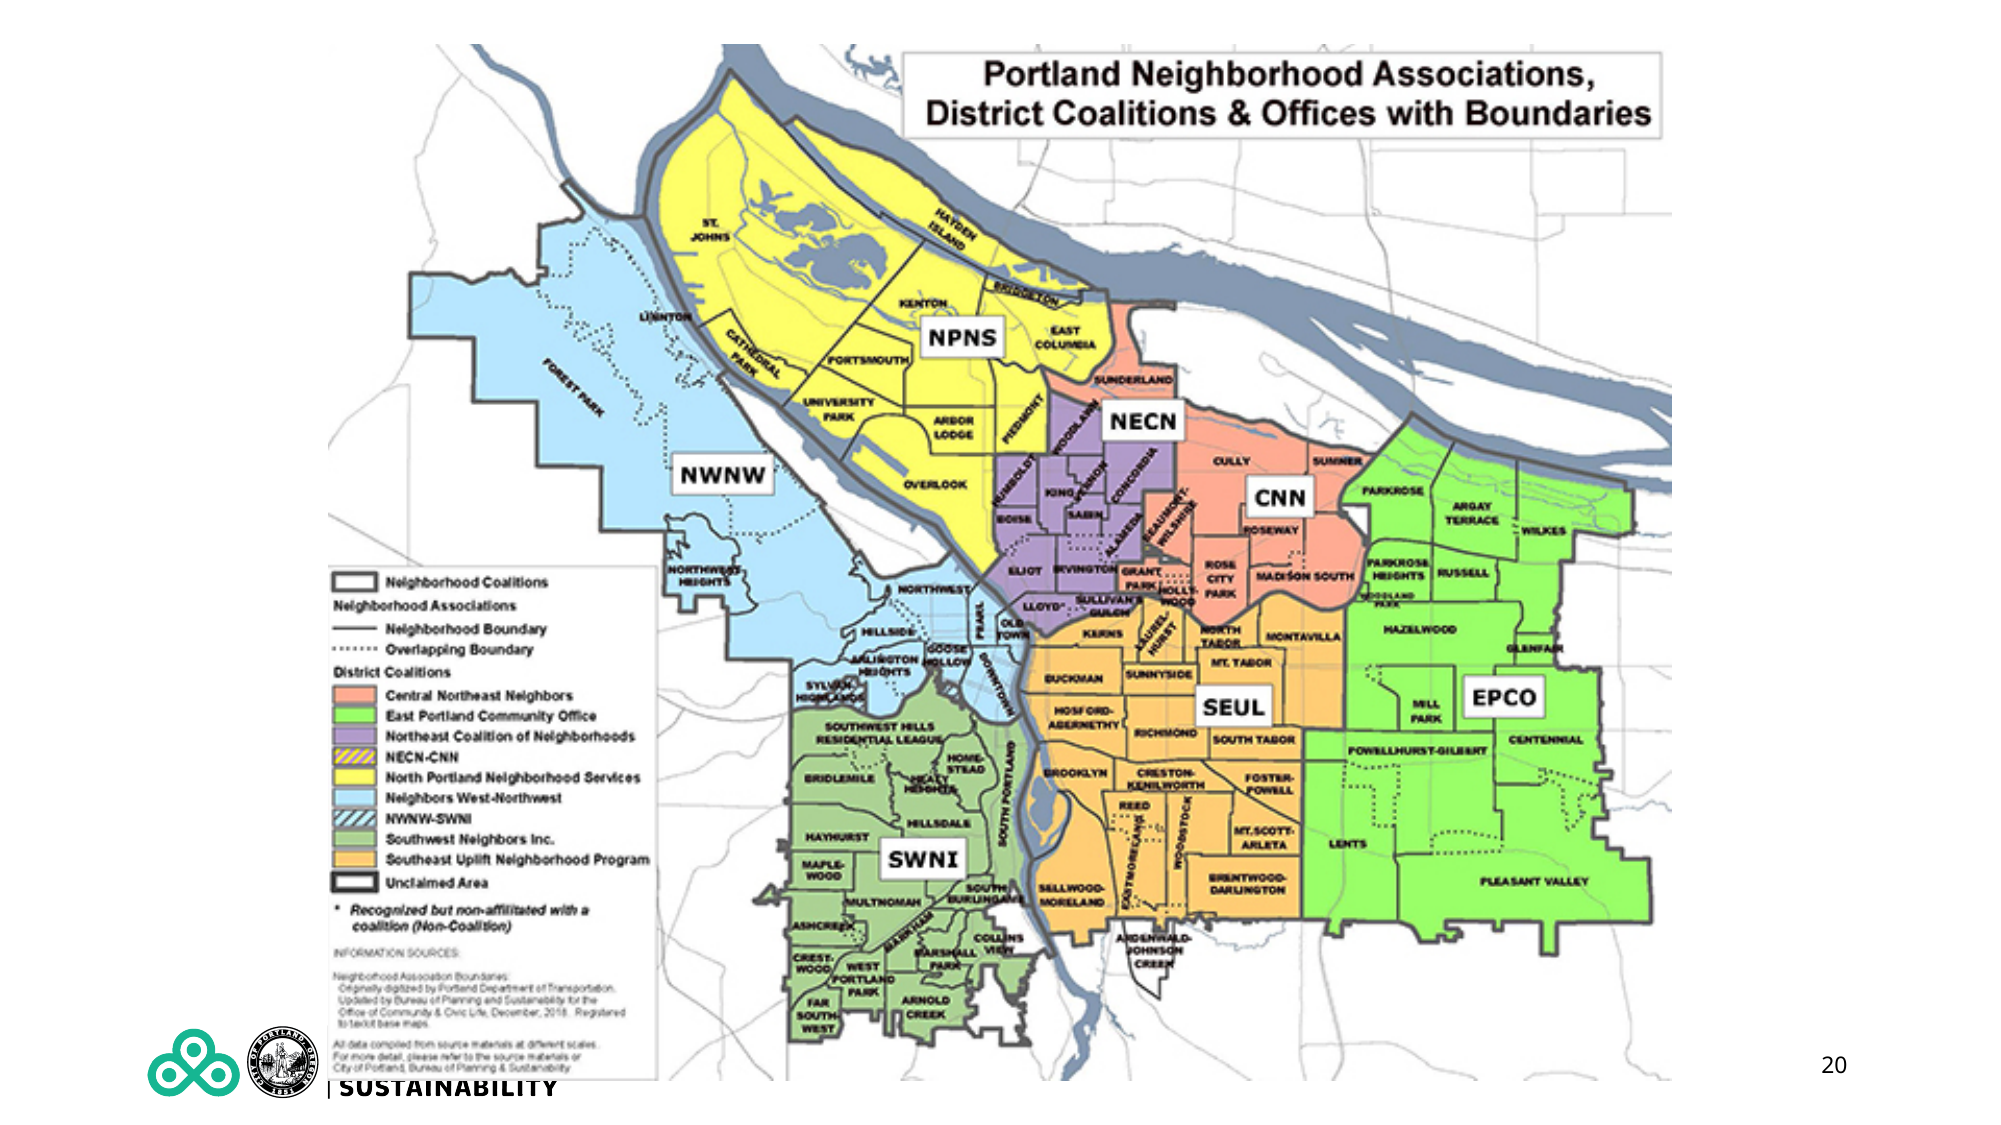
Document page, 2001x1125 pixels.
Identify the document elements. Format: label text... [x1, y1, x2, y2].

picture [147, 44, 1672, 1099]
slide_number 20 [739, 1042, 1863, 1103]
